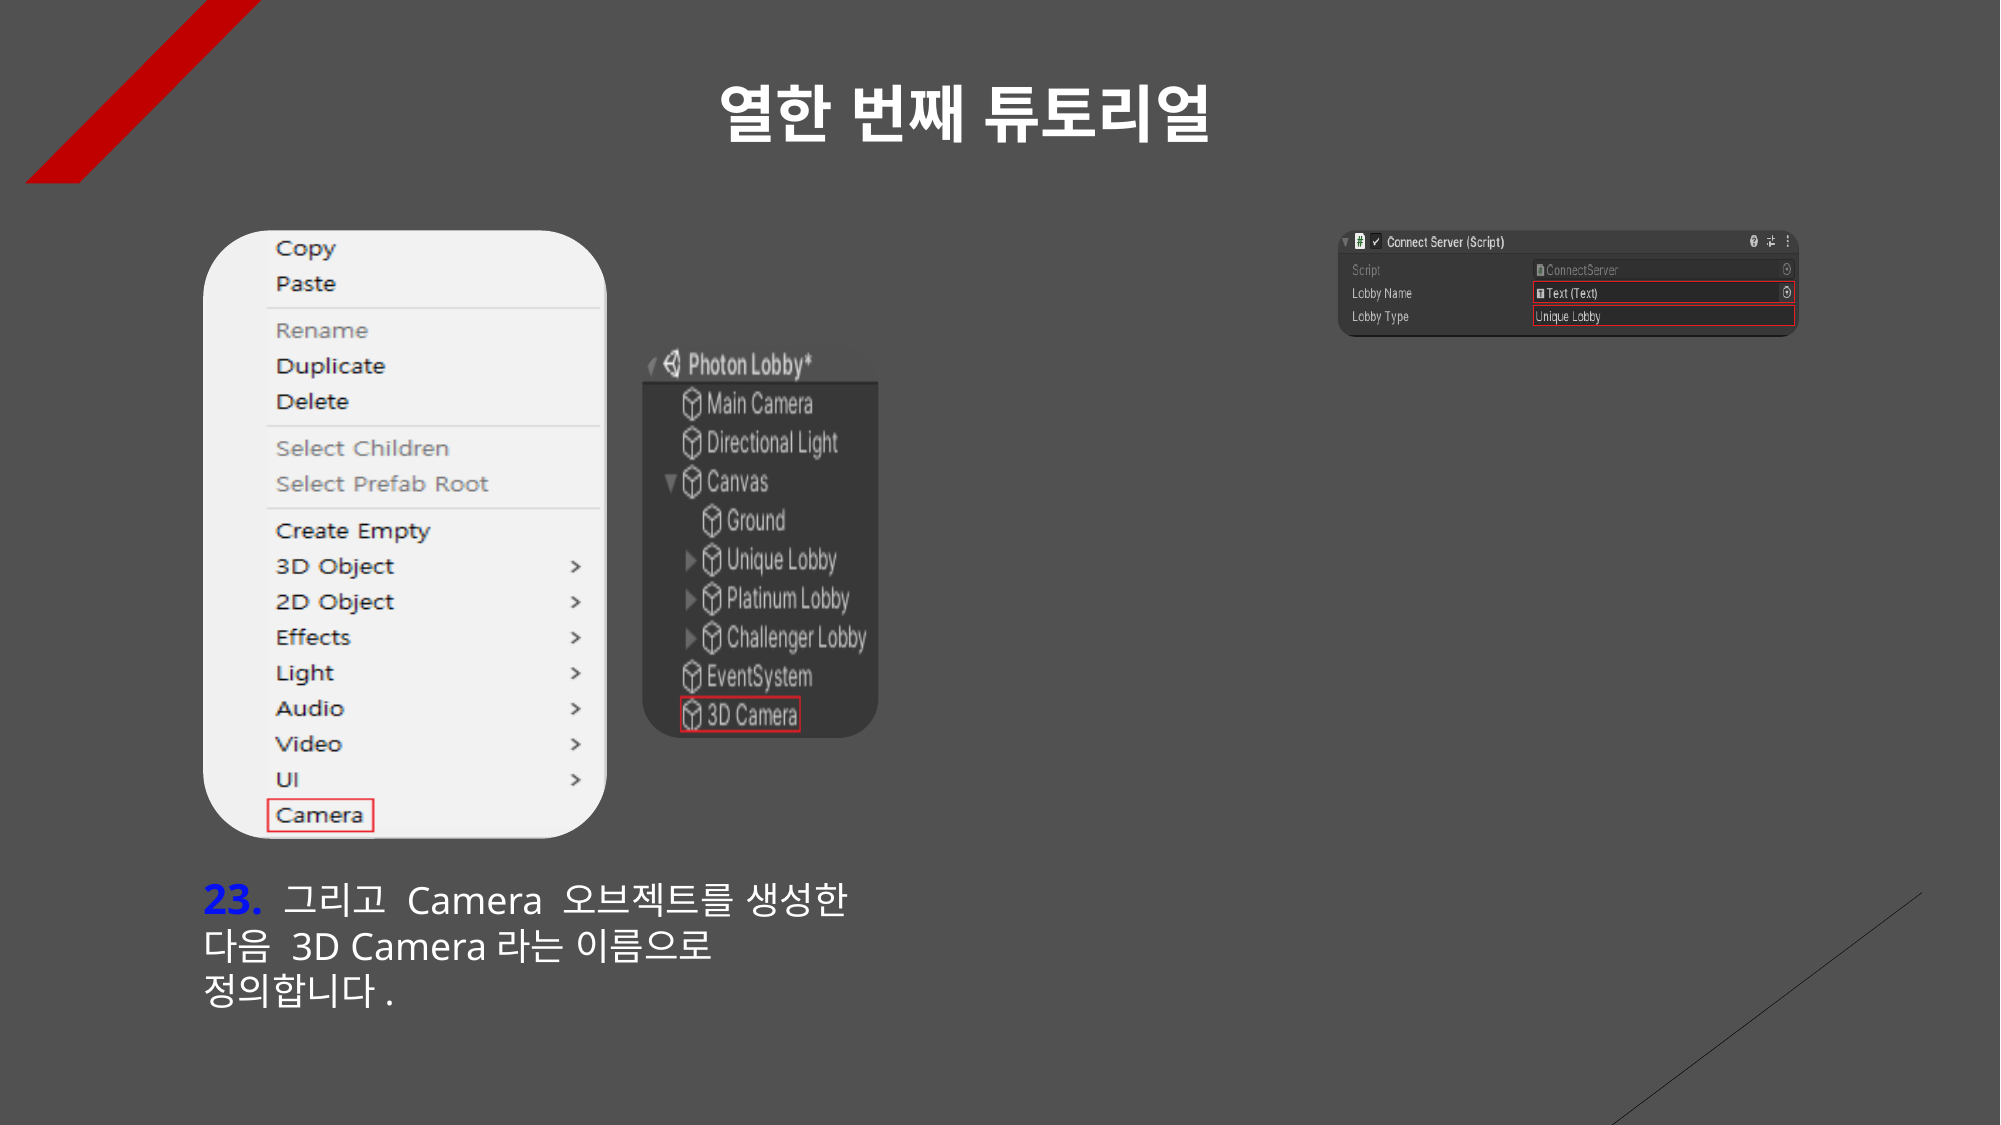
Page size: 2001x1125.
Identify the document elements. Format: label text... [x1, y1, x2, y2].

picture [642, 346, 879, 738]
text_box 23. 그리고 Camera 오브젝트를 생성한 다음 3D Camera라는 이름으로 정의합니다. [203, 872, 879, 1015]
picture [203, 230, 607, 839]
text_box 열한 번째 튜토리얼 [703, 67, 1296, 158]
picture [1337, 230, 1799, 337]
